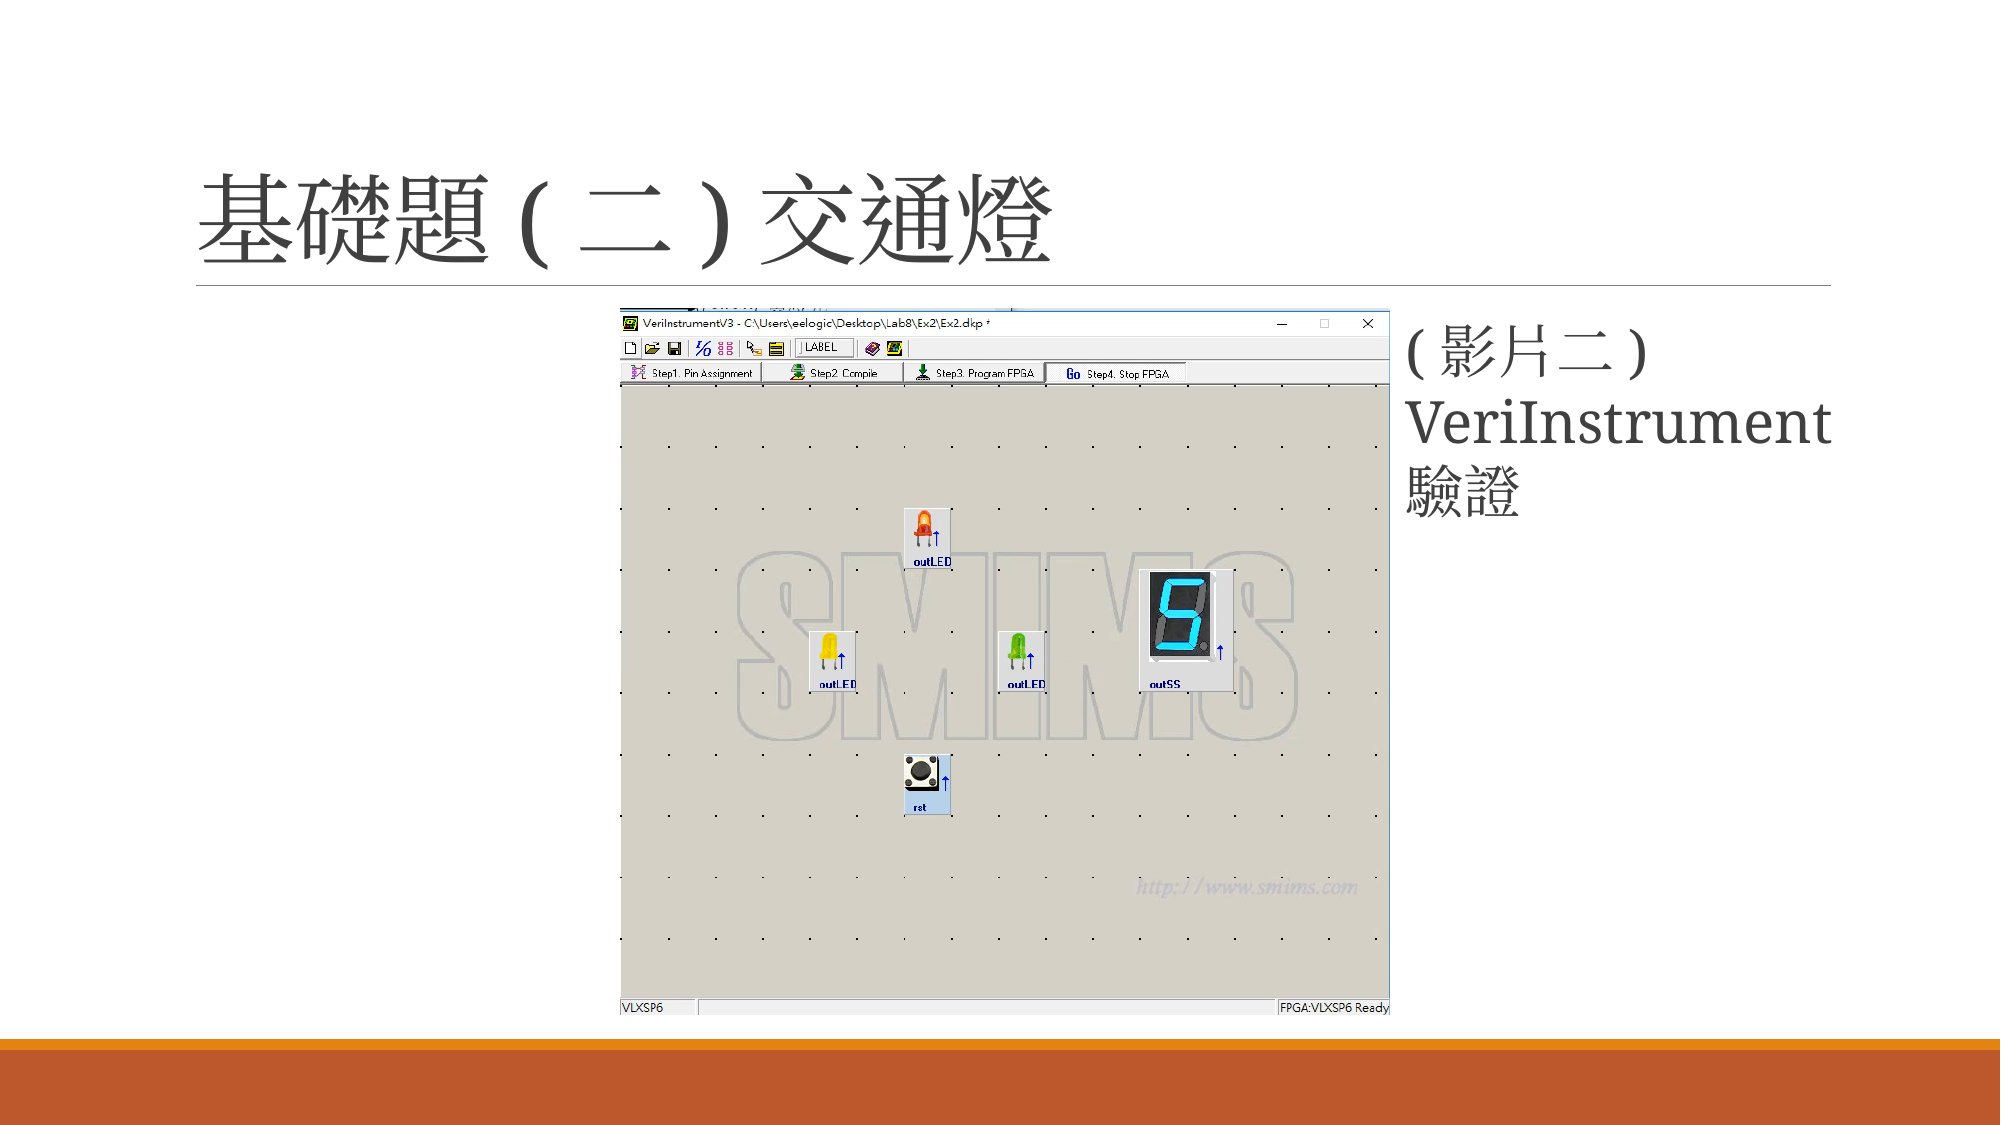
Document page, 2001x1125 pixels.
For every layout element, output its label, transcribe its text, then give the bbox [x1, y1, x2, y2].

text_box (影片二) VeriInstrument 驗證 [1397, 307, 2000, 533]
title 基礎題(二)交通燈 [180, 47, 1830, 285]
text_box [618, 307, 1392, 1016]
